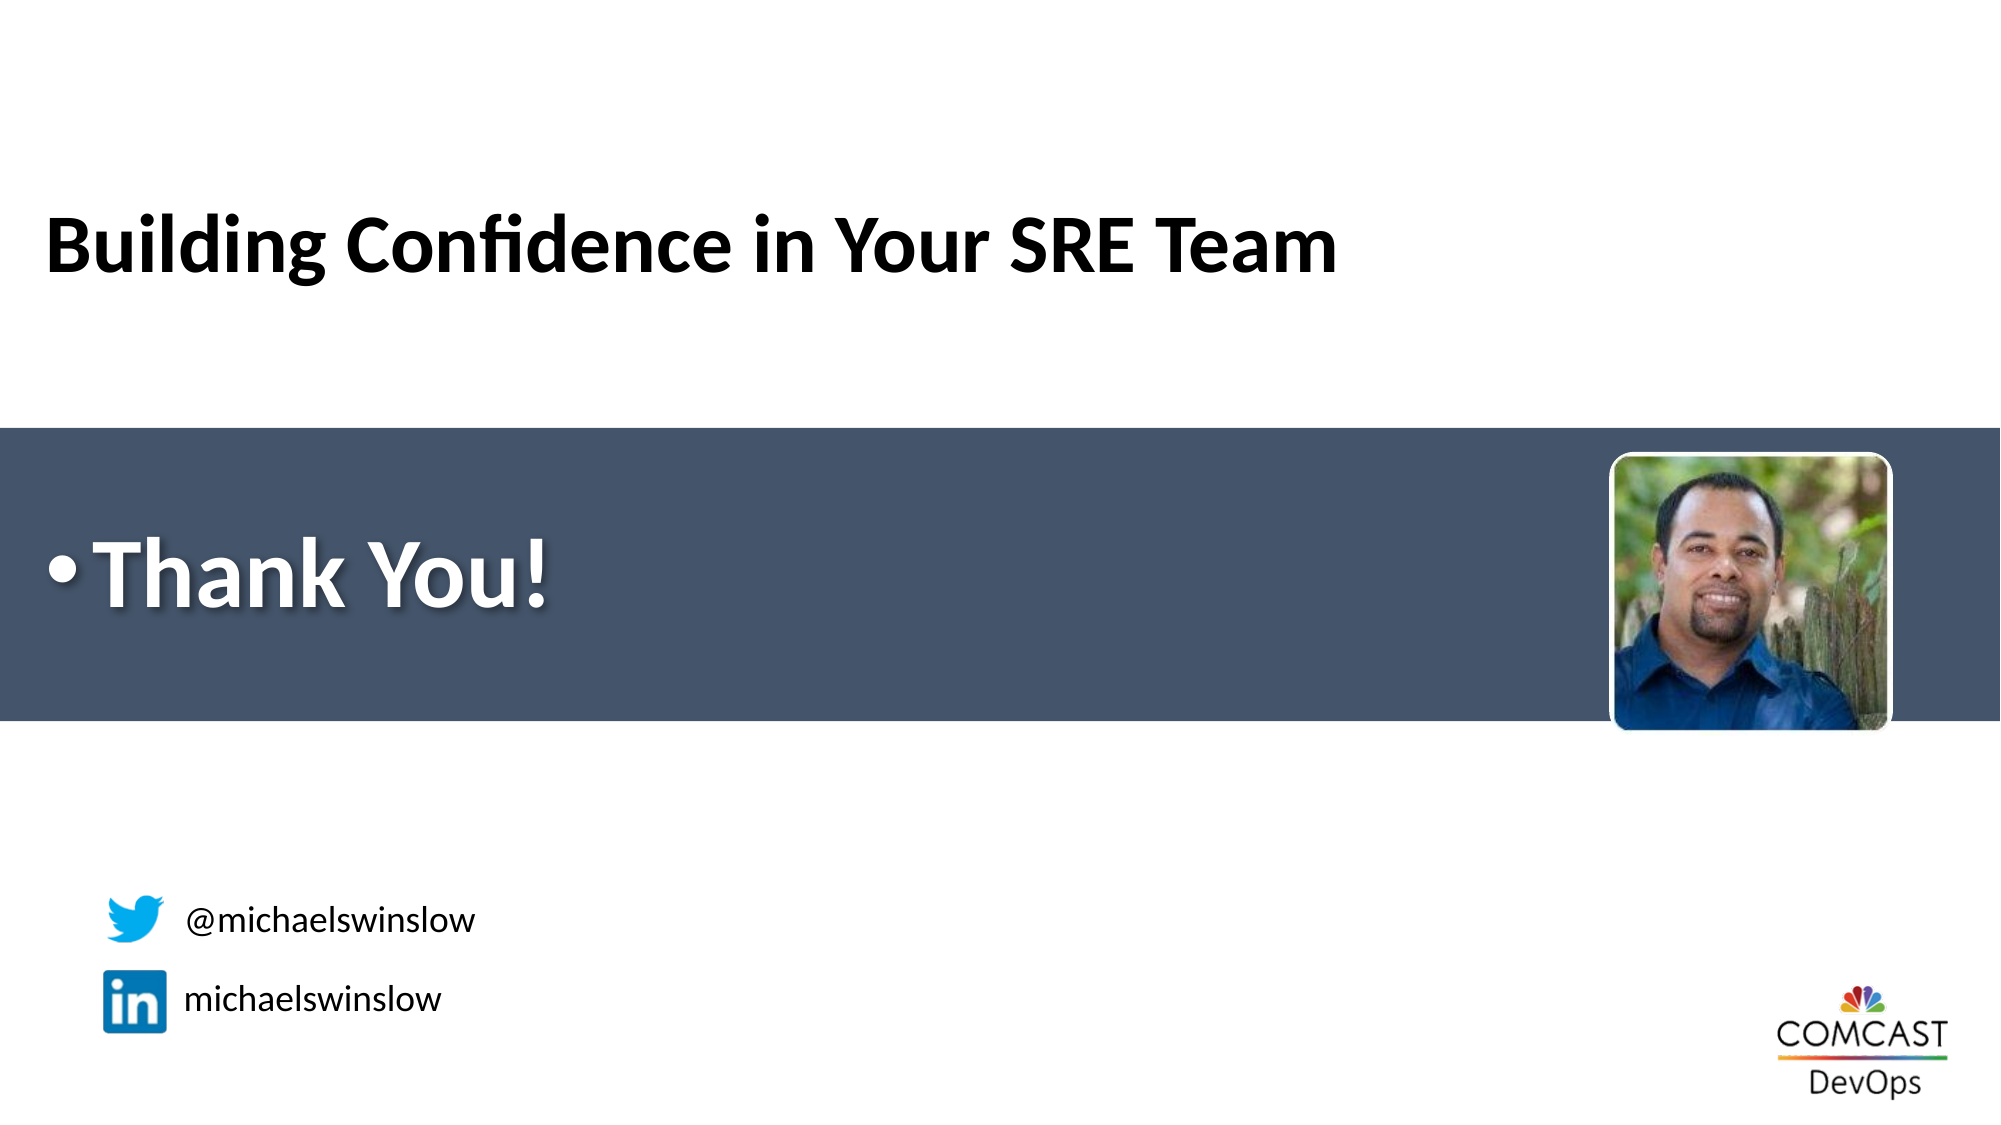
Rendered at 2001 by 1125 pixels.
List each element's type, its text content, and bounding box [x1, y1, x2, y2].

text_box Building Confidence in Your SRE Team [30, 181, 2000, 297]
text_box michaelswinslow [168, 967, 457, 1027]
picture [106, 894, 164, 943]
picture [1772, 980, 1952, 1125]
text_box Thank You! [30, 500, 812, 635]
text_box @michaelswinslow [168, 887, 491, 948]
picture [1609, 451, 1893, 736]
picture [102, 969, 168, 1035]
